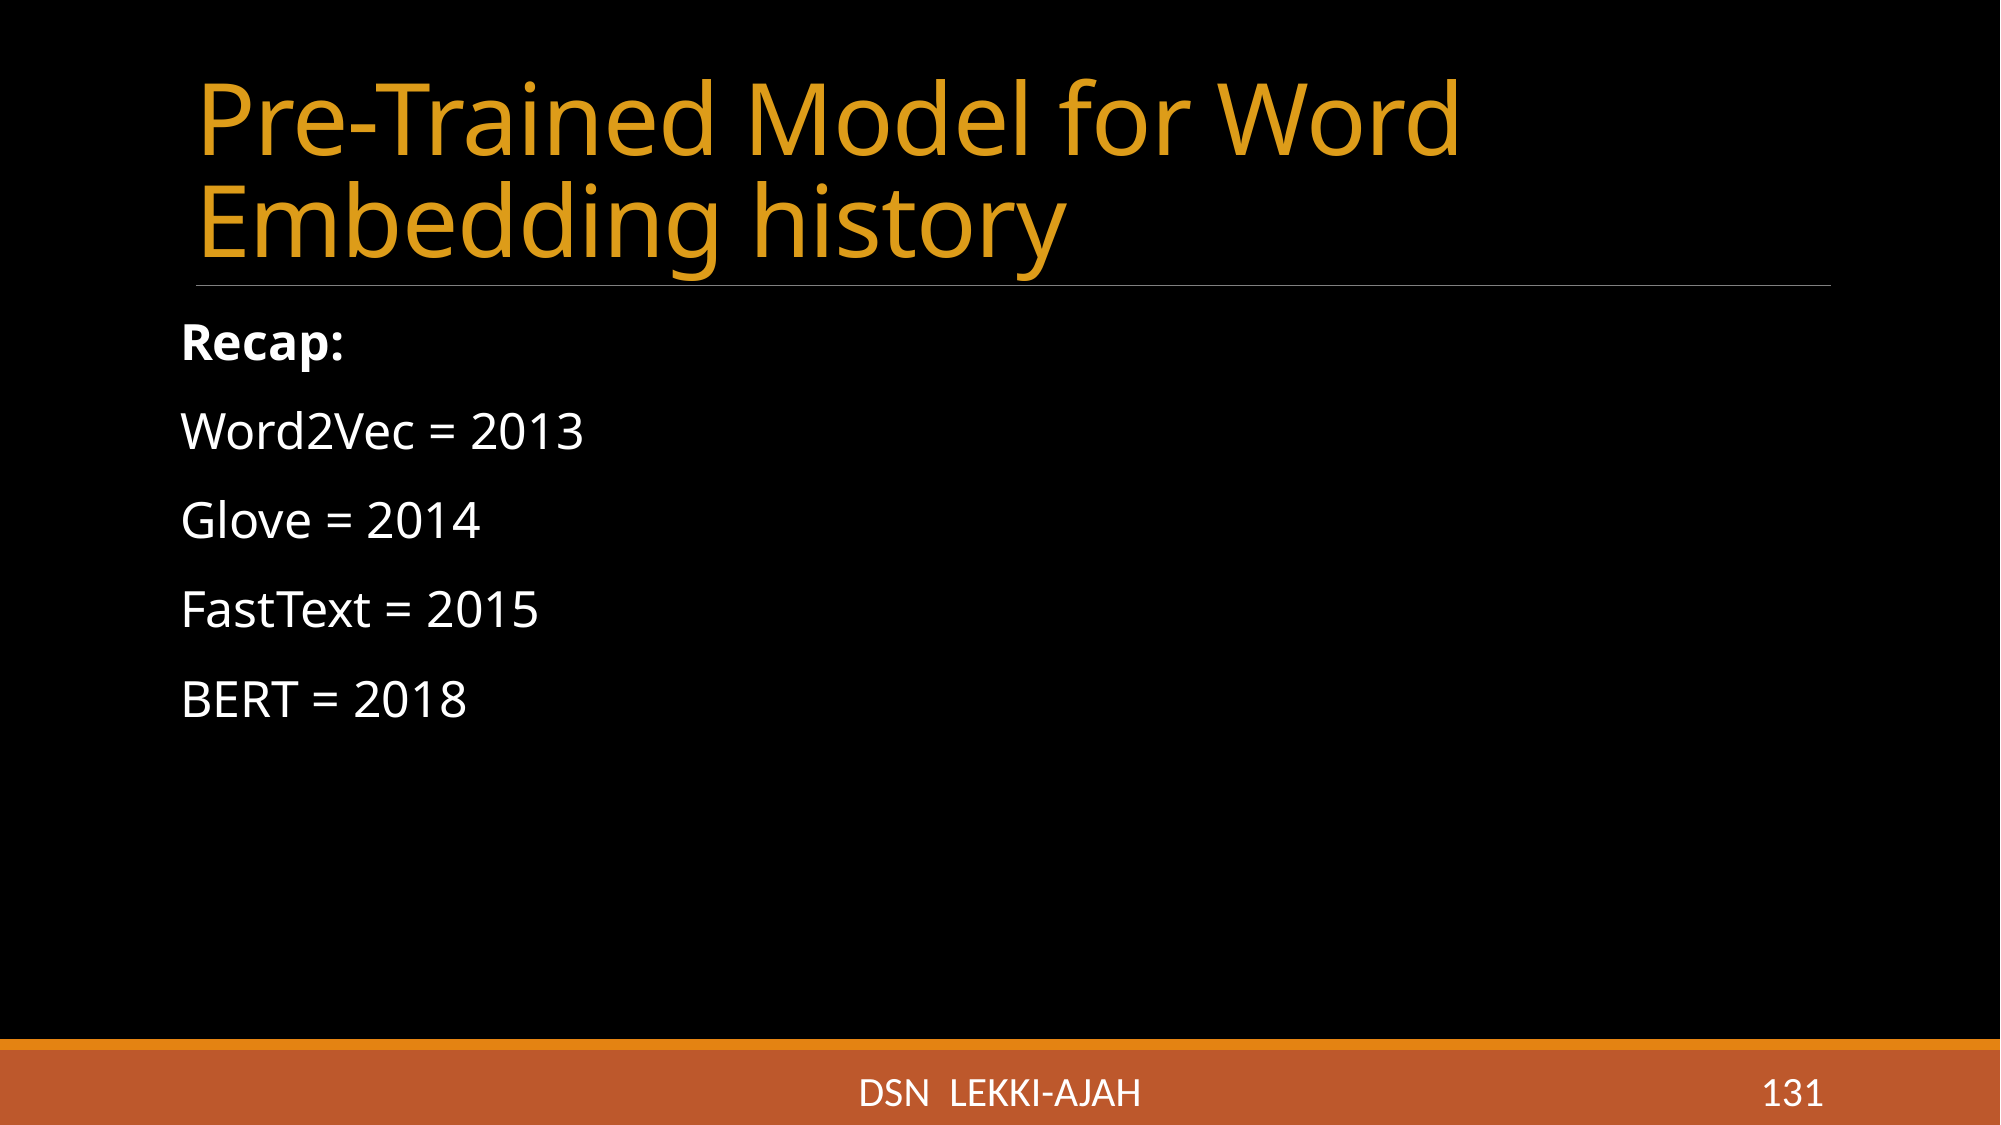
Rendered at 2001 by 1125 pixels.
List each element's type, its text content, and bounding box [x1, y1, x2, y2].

list Recap: Word2Vec = 2013 Glove = 2014 FastText = 2015 BERT = 2018 [180, 302, 1794, 1054]
title Pre-Trained Model for Word Embedding history [180, 47, 1830, 285]
slide_number 131 [1624, 1059, 1840, 1120]
footer DSN LEKKI-AJAH [604, 1059, 1396, 1120]
text_box [277, 919, 933, 1054]
